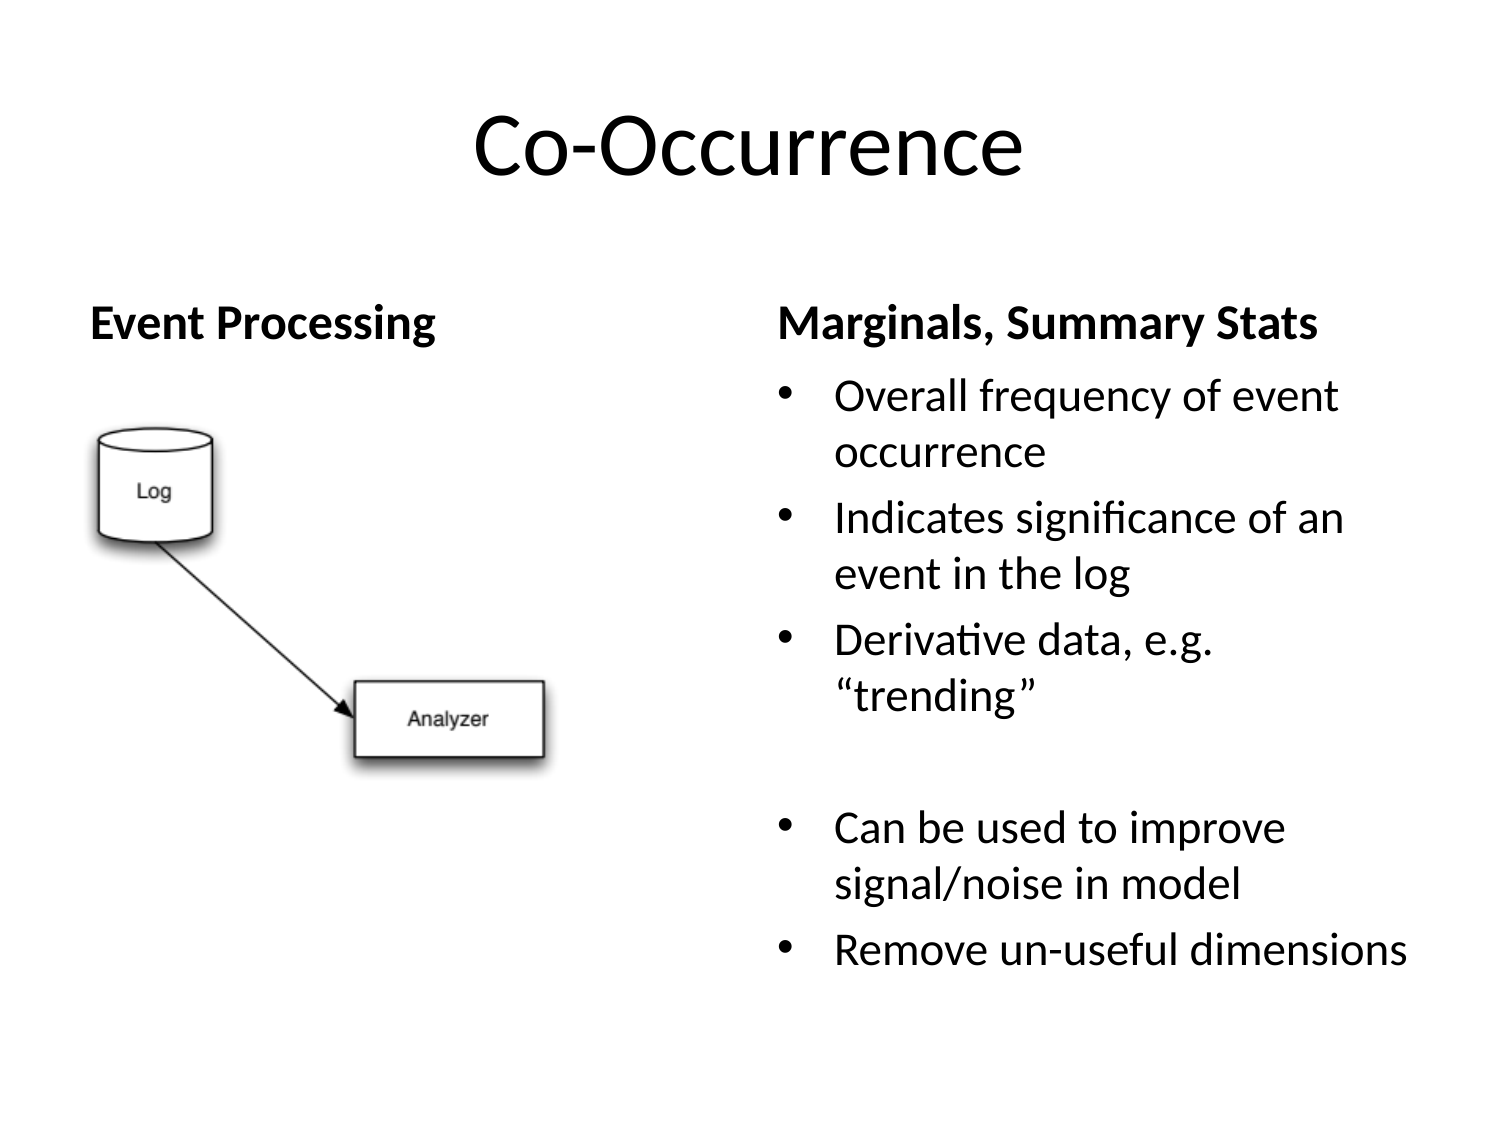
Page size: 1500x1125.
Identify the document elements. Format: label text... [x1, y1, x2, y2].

list Marginals, Summary Stats [761, 251, 1425, 356]
title Co-Occurrence [75, 45, 1425, 233]
list Event Processing [75, 251, 738, 357]
list Overall frequency of event occurrence Indicates significance of an event in the log Derivative data, e.g. “trending” Can be used to improve signal/noise in model Remove un-useful dimensions [761, 356, 1425, 1005]
picture [74, 413, 563, 785]
